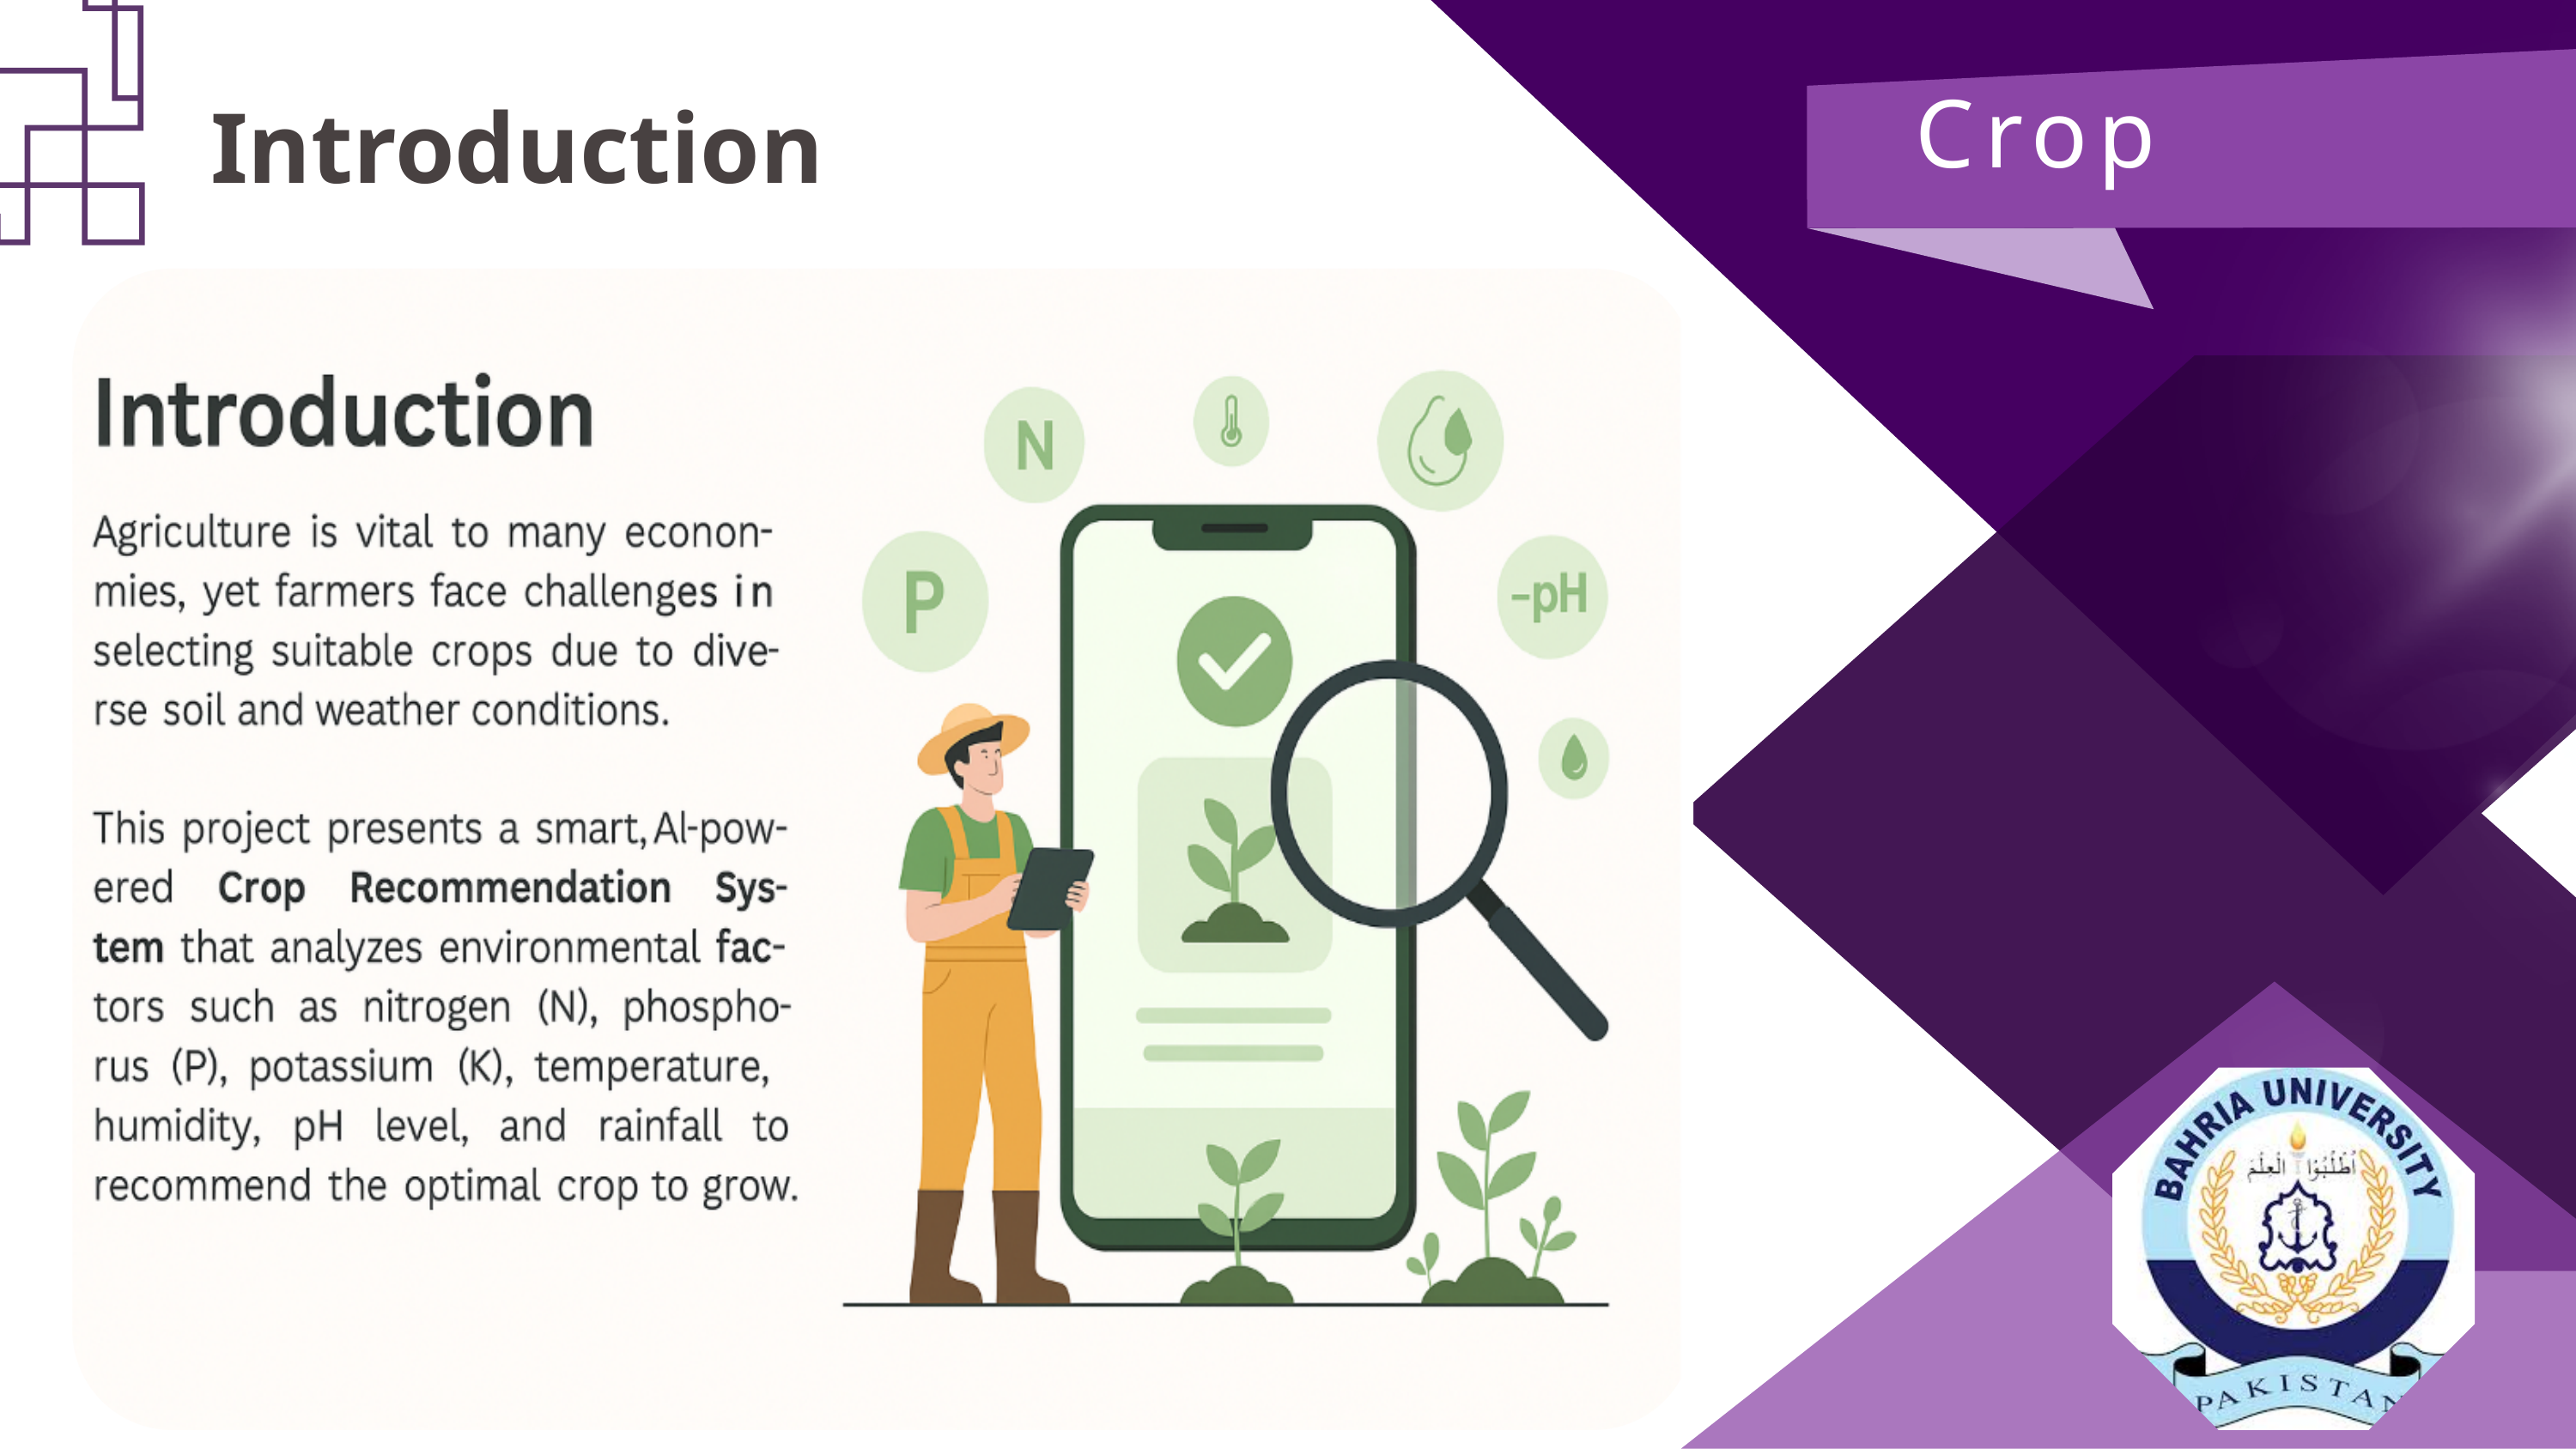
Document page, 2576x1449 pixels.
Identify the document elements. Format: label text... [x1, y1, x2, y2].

text_box [0, 0, 145, 246]
picture [72, 268, 1694, 1431]
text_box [1431, 0, 2576, 1449]
title Introduction [210, 87, 1369, 204]
